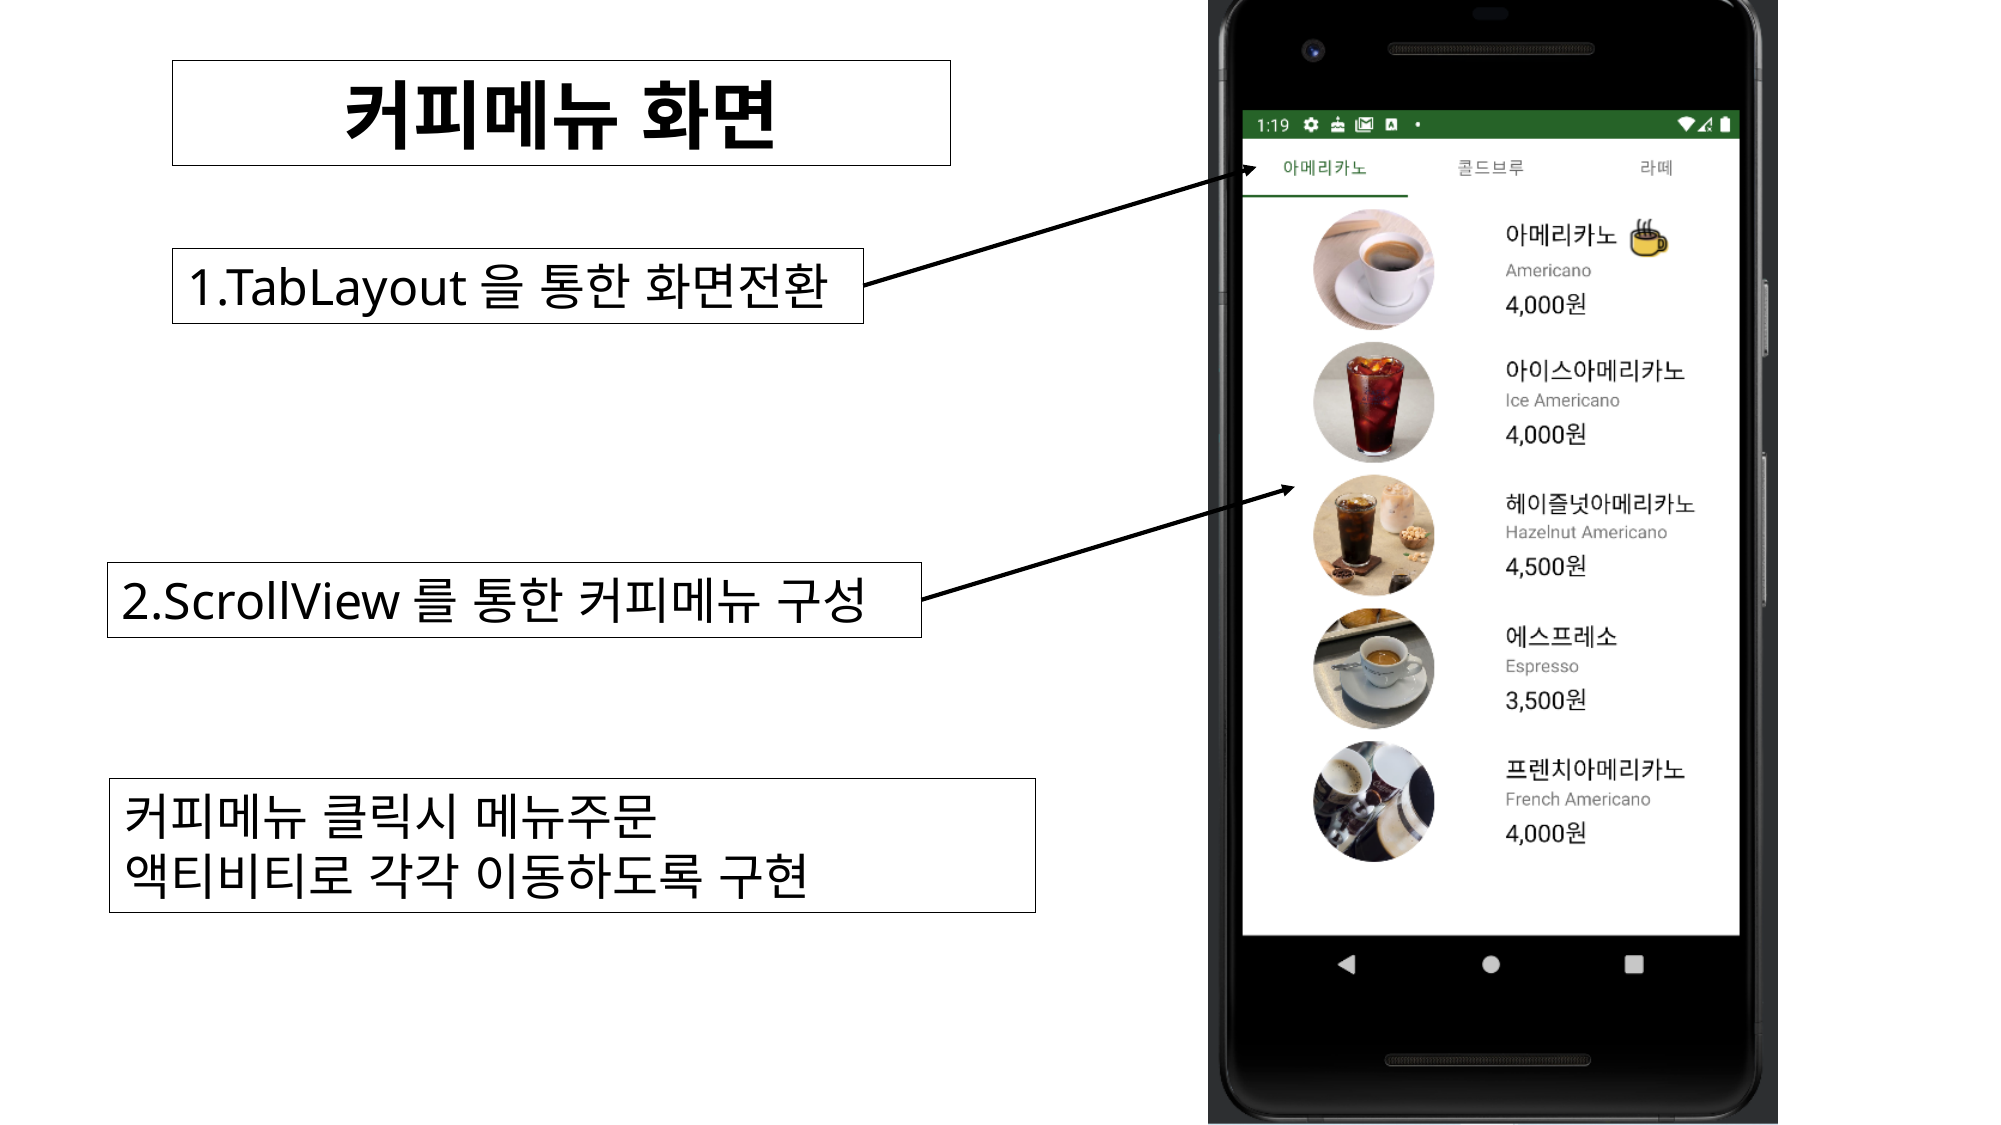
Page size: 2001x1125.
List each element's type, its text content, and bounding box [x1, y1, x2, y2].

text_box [921, 486, 1295, 601]
text_box 커피메뉴 화면 [172, 60, 951, 166]
text_box 1.TabLayout을 통한 화면전환 [172, 248, 864, 324]
text_box 커피메뉴 클릭시 메뉴주문 액티비티로 각각 이동하도록 구현 [109, 778, 1036, 913]
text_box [863, 166, 1257, 287]
picture [1208, 0, 1778, 1125]
text_box 2.ScrollView를 통한 커피메뉴 구성 [107, 562, 922, 638]
